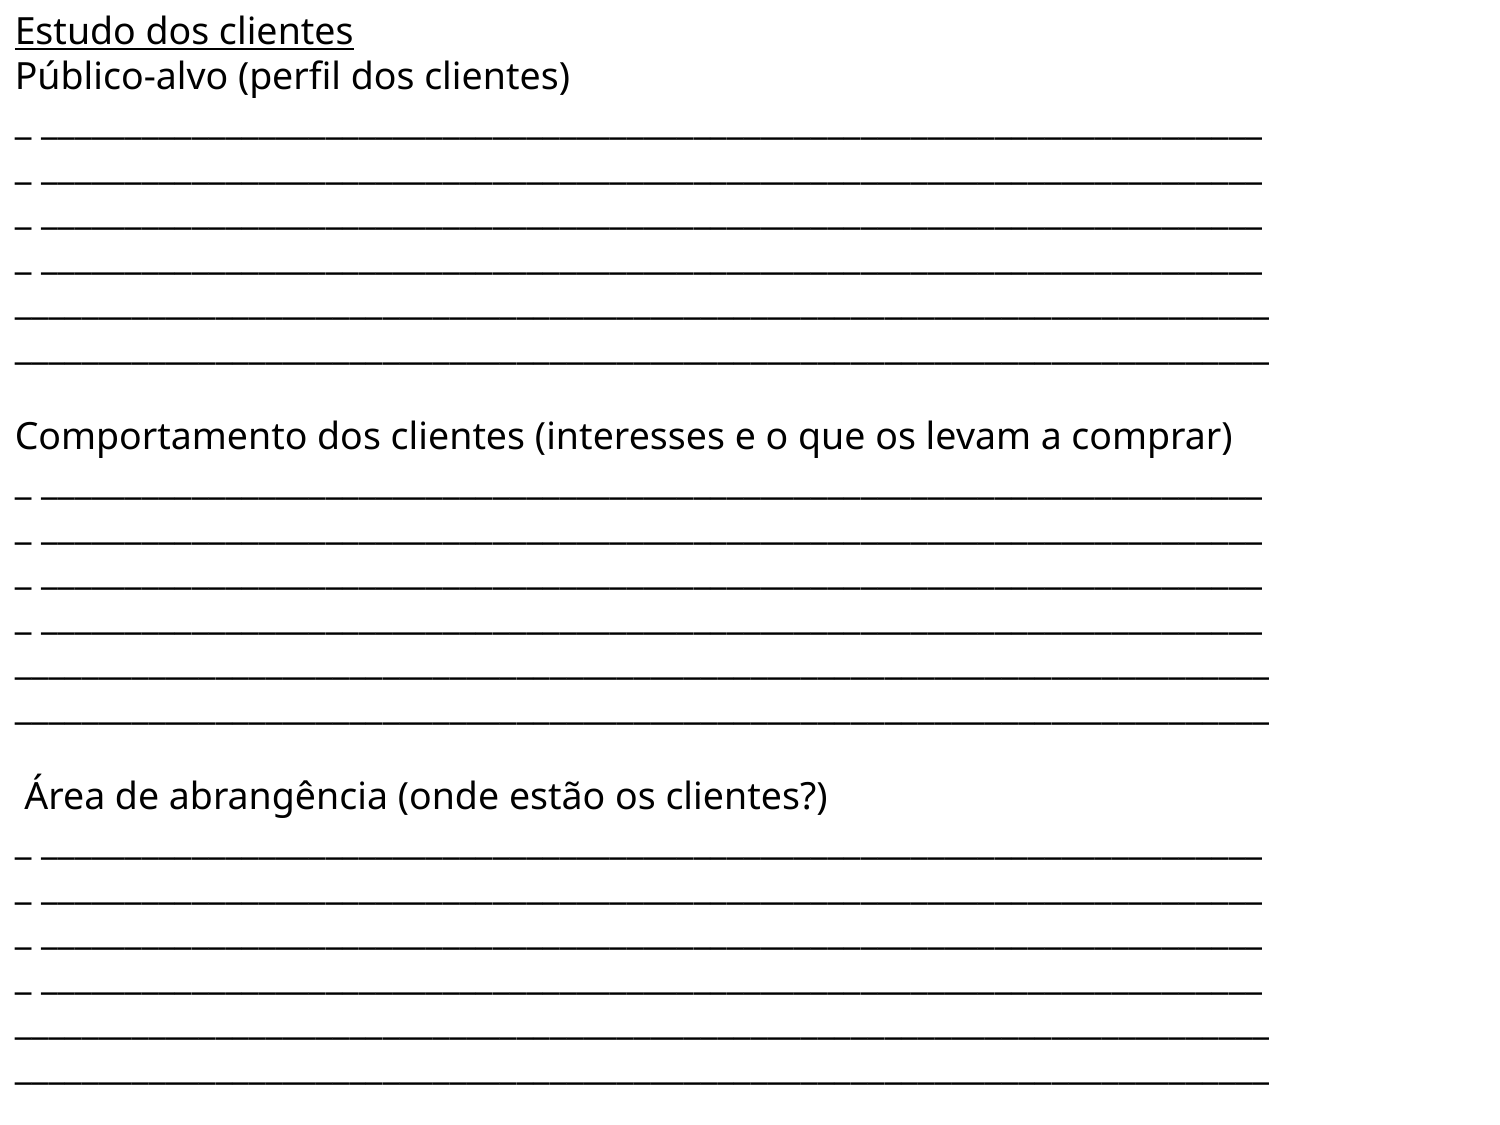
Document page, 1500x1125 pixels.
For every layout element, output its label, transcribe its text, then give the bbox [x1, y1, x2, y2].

text_box Estudo dos clientes Público-alvo (perfil dos clientes) _ _________________________________________________________________________ _ _________________________________________________________________________ _ _________________________________________________________________________ _ _________________________________________________________________________ ___________________________________________________________________________ ___________________________________________________________________________ Comportamento dos clientes (interesses e o que os levam a comprar) _ _________________________________________________________________________ _ _________________________________________________________________________ _ _________________________________________________________________________ _ _________________________________________________________________________ ___________________________________________________________________________ ___________________________________________________________________________ Área de abrangência (onde estão os clientes?) _ _________________________________________________________________________ _ _________________________________________________________________________ _ _________________________________________________________________________ _ _________________________________________________________________________ ___________________________________________________________________________ ___________________________________________________________________________ [0, 0, 1500, 1125]
